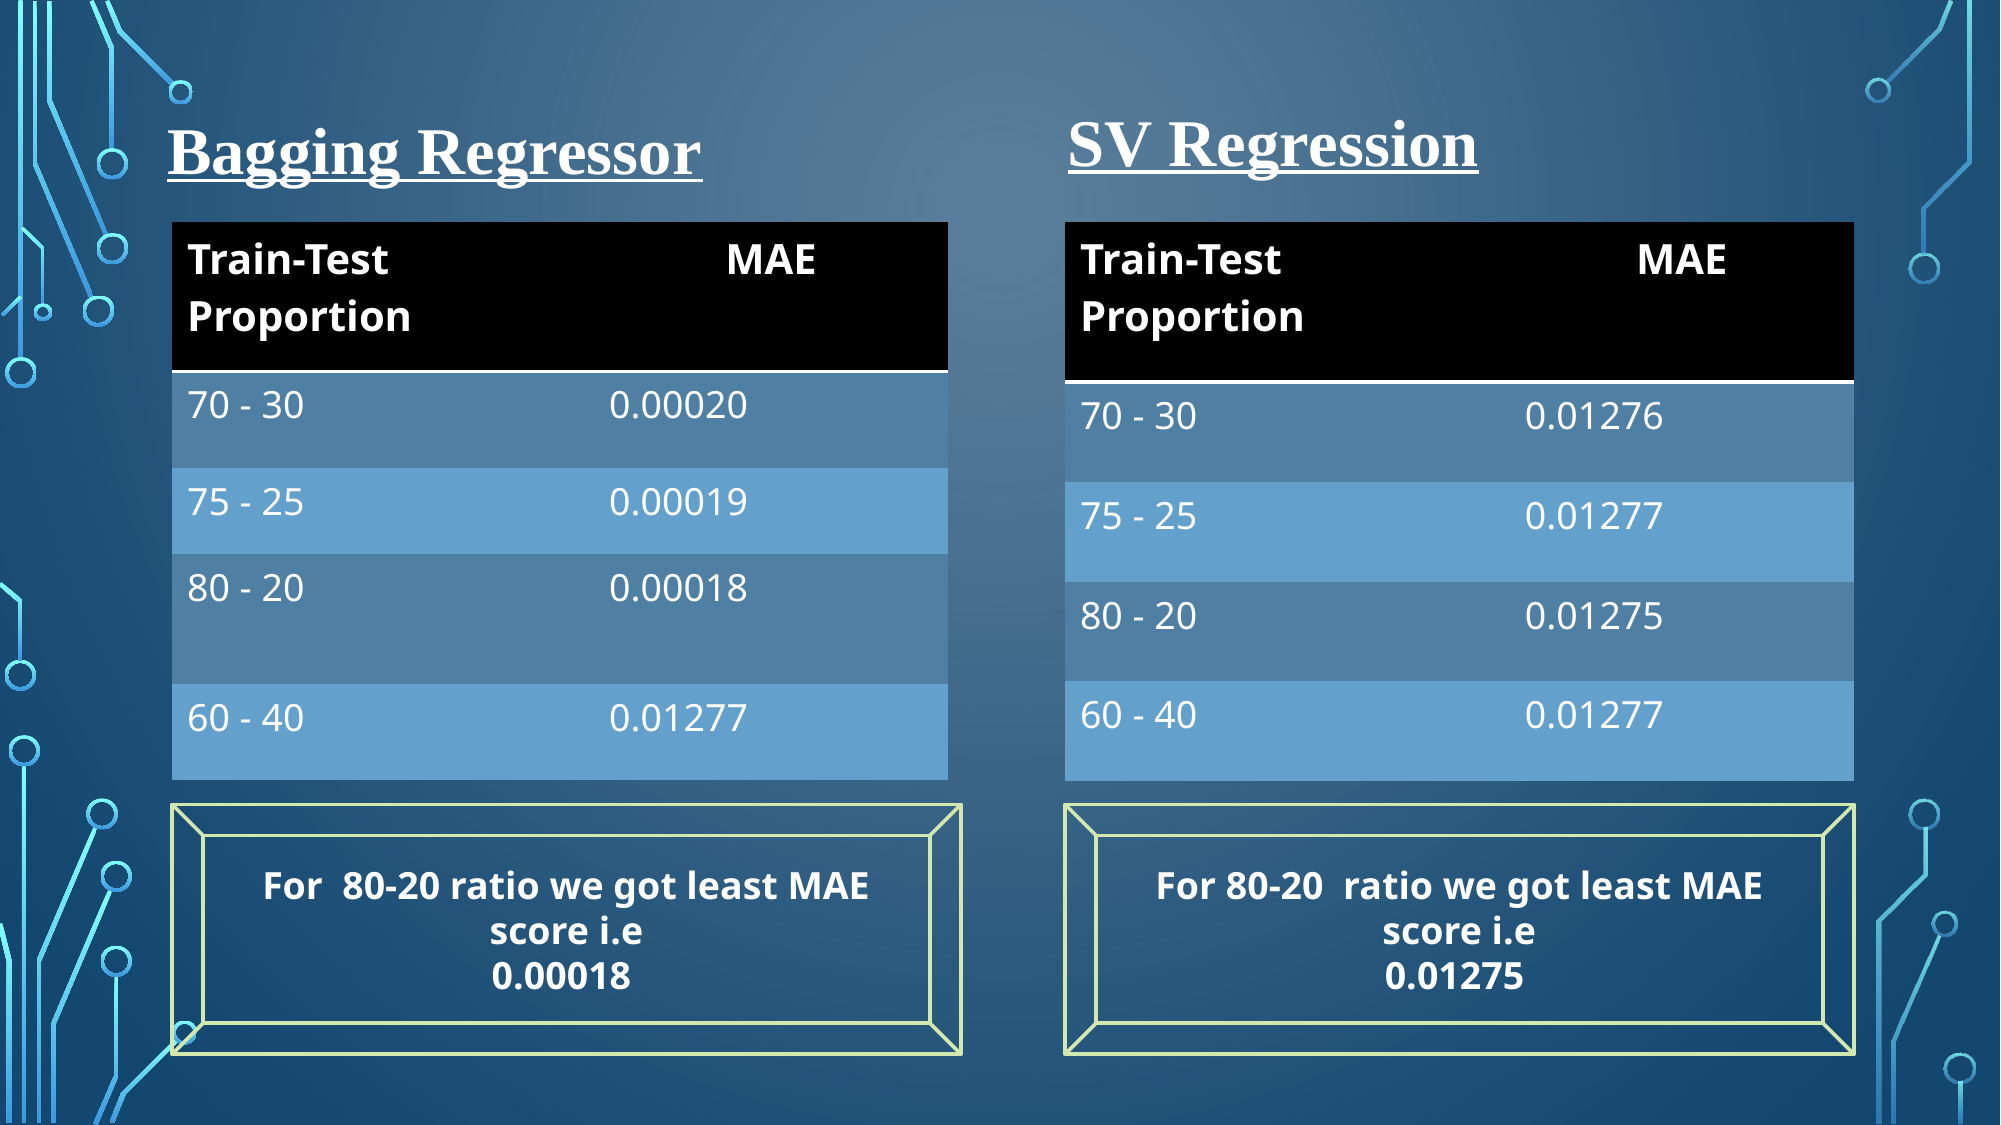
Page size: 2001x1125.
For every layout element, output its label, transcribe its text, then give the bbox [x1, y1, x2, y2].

table_cell 0.01277 [1510, 482, 1854, 582]
table_cell 75 - 25 [172, 468, 594, 554]
table_cell 80 - 20 [172, 554, 594, 684]
text_box For 80-20 ratio we got least MAE score i.e 0.01275 [1063, 803, 1856, 1056]
table_cell 70 - 30 [172, 373, 594, 468]
text_box For 80-20 ratio we got least MAE score i.e 0.00018 [170, 803, 963, 1056]
table_cell 0.00020 [594, 373, 948, 468]
table_cell 60 - 40 [172, 684, 594, 780]
table_cell 80 - 20 [1065, 582, 1510, 681]
table_cell 0.01277 [594, 684, 948, 780]
table_header MAE [594, 222, 948, 370]
text_box SV Regression [1053, 92, 1495, 187]
table_cell 0.00019 [594, 468, 948, 554]
table_header Train-Test Proportion [172, 222, 594, 370]
table_cell 60 - 40 [1065, 681, 1510, 781]
table_cell 0.01276 [1510, 384, 1854, 482]
table_cell 0.01275 [1510, 582, 1854, 681]
table_cell 75 - 25 [1065, 482, 1510, 582]
table_header MAE [1510, 222, 1854, 380]
table_cell 70 - 30 [1065, 384, 1510, 482]
list Bagging Regressor [152, 84, 1813, 1070]
table_cell 0.01277 [1510, 681, 1854, 781]
table_cell 0.00018 [594, 554, 948, 684]
table_header Train-Test Proportion [1065, 222, 1510, 380]
